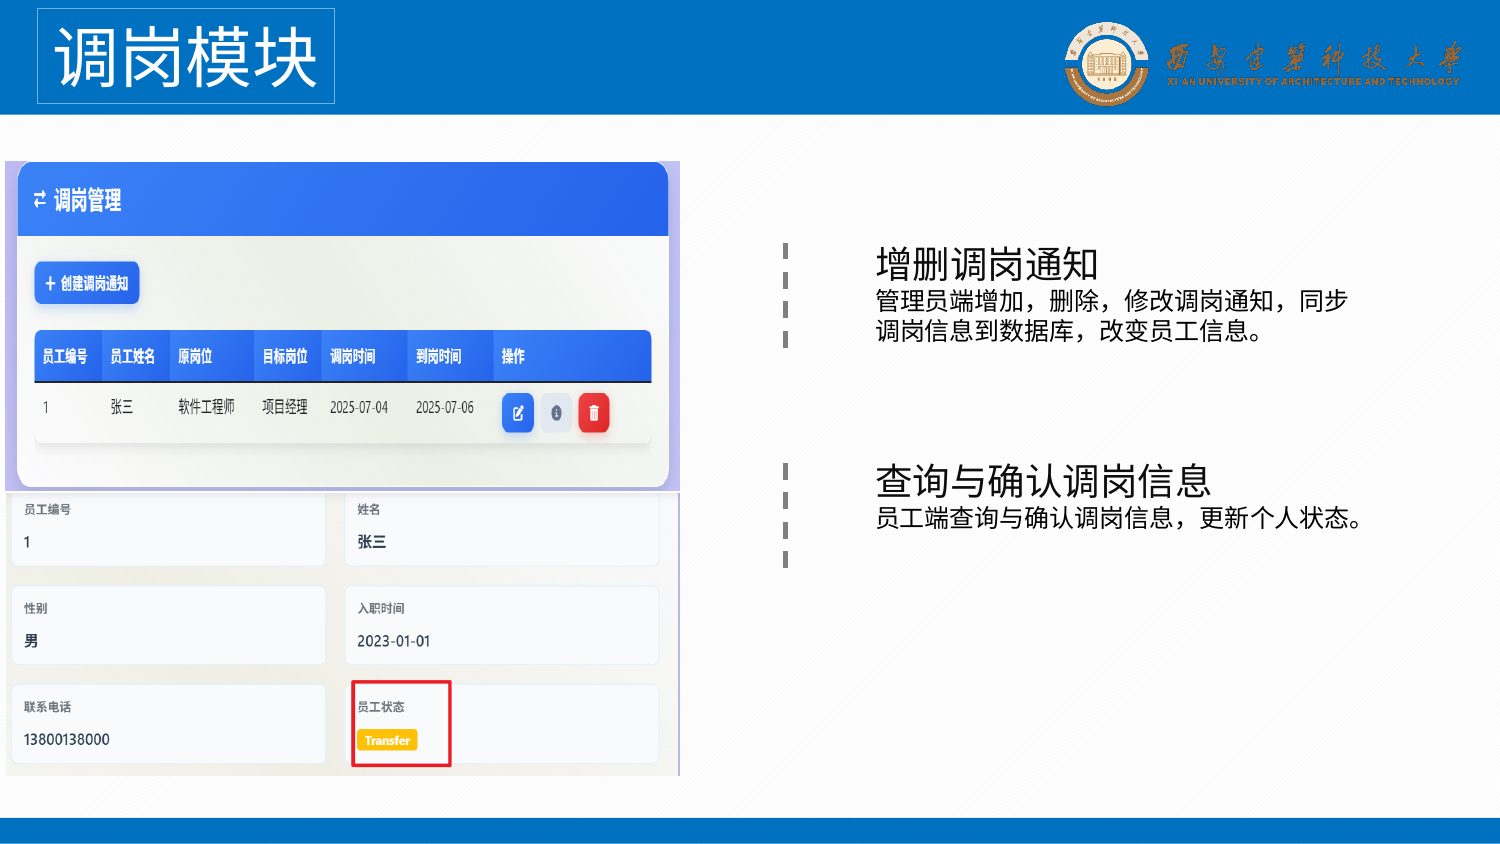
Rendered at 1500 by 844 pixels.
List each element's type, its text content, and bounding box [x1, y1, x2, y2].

picture [6, 492, 681, 777]
picture [1051, 8, 1485, 118]
text_box 调岗模块 [37, 8, 335, 104]
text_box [785, 232, 1382, 355]
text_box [785, 449, 1397, 574]
picture [5, 161, 680, 491]
